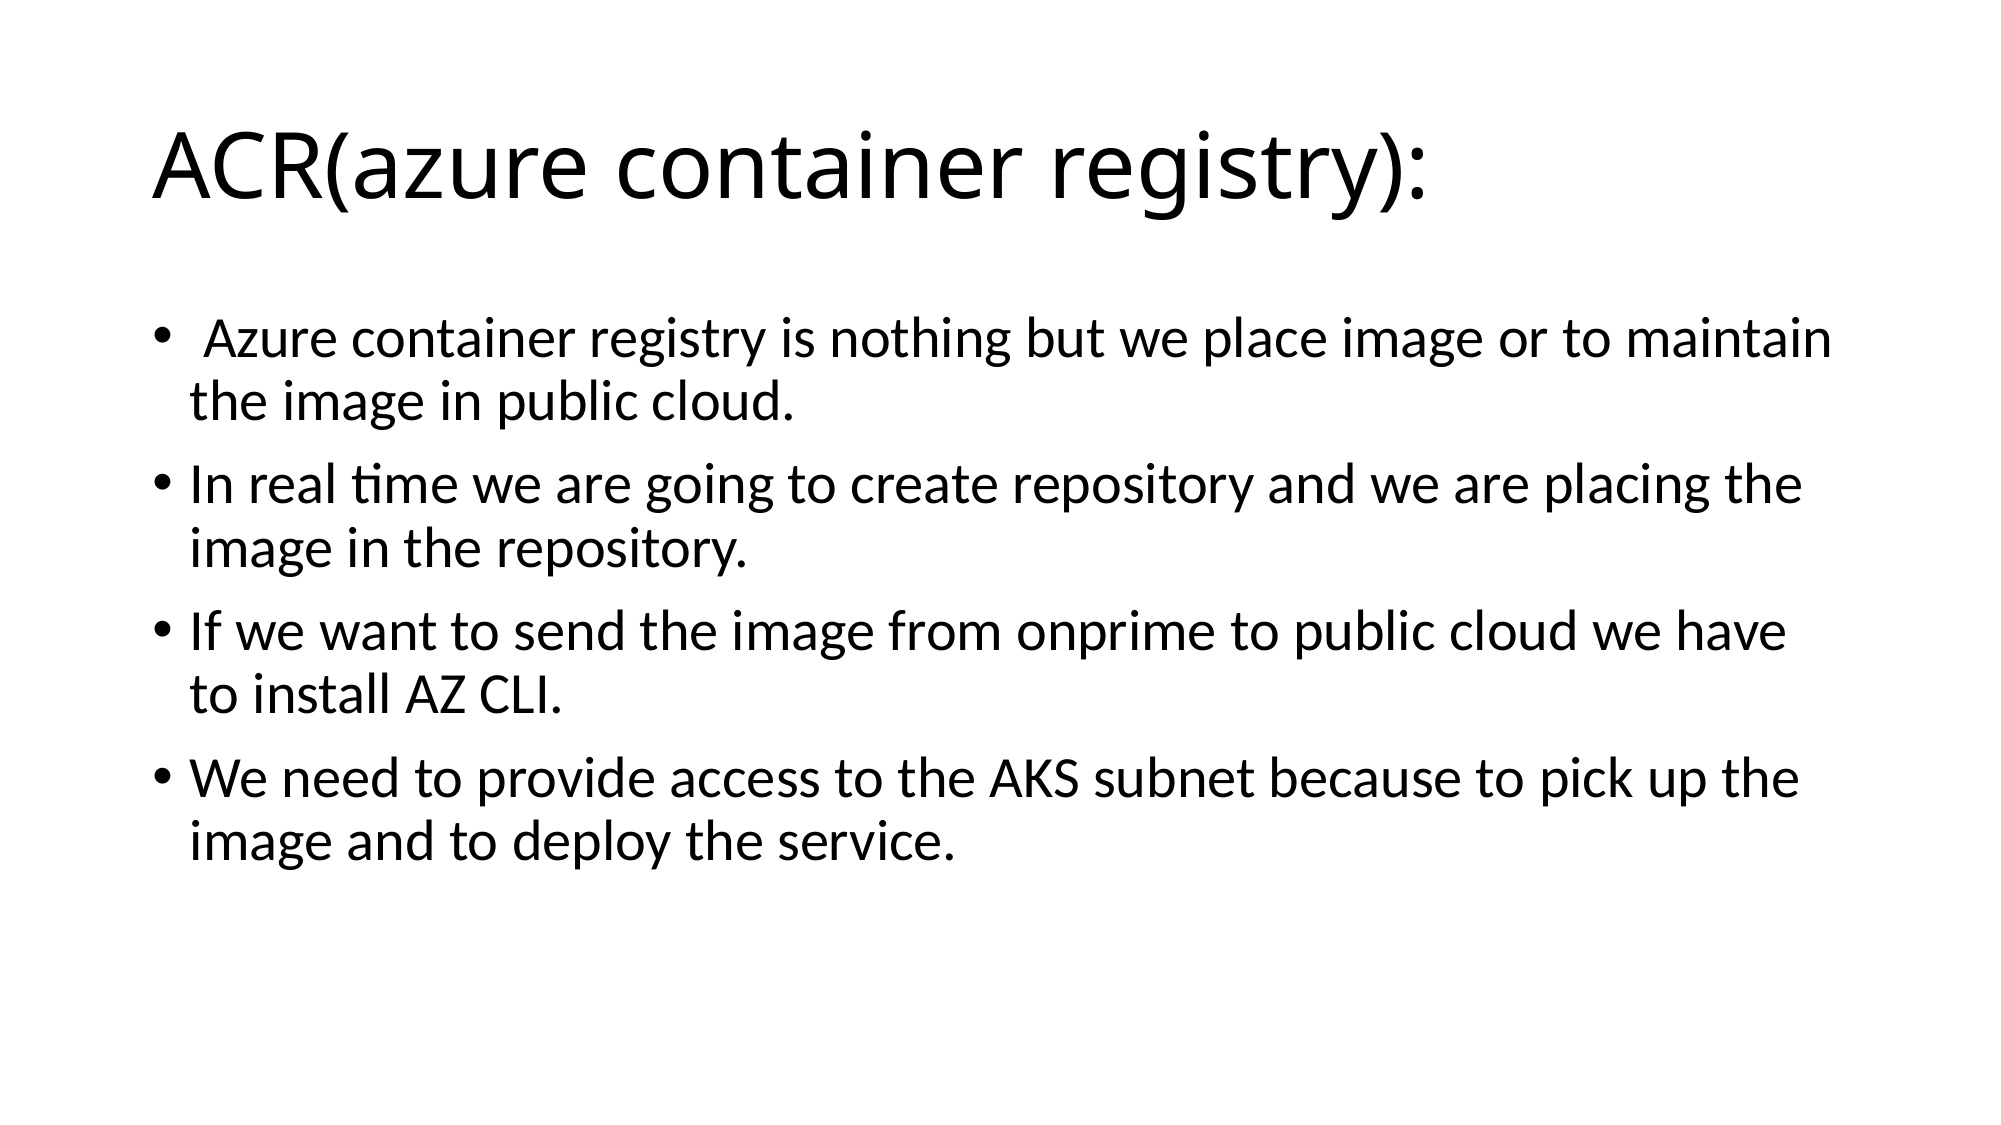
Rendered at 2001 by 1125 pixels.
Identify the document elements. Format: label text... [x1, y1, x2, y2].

list Azure container registry is nothing but we place image or to maintain the image in public cloud. In real time we are going to create repository and we are placing the image in the repository. If we want to send the image from onprime to public cloud we have to install AZ CLI. We need to provide access to the AKS subnet because to pick up the image and to deploy the service. [137, 299, 1863, 1014]
title ACR(azure container registry): [137, 59, 1863, 278]
